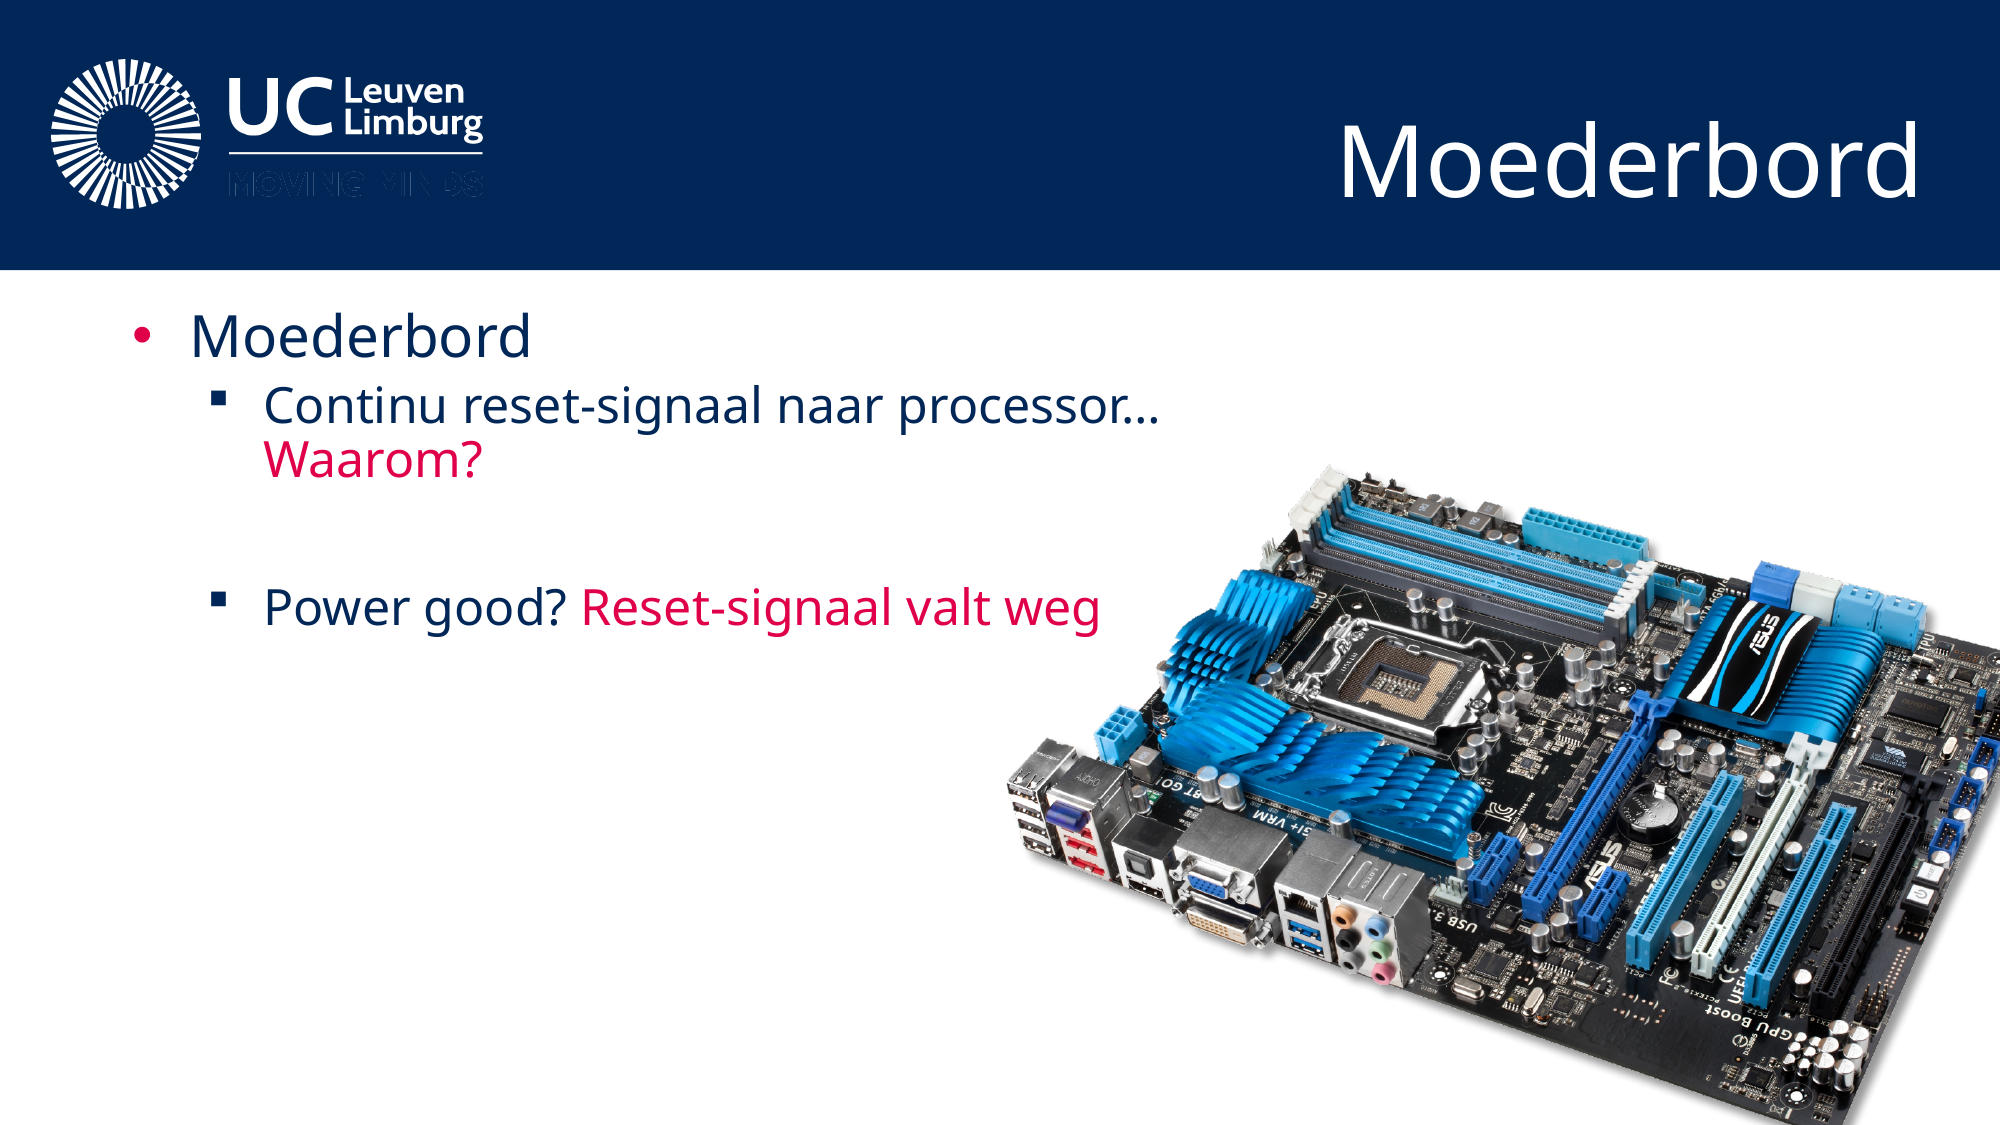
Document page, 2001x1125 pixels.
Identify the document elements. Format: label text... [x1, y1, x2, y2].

list Moederbord Continu reset-signaal naar processor… Waarom? Power good? Reset-signaal valt weg [117, 299, 1323, 996]
picture [984, 435, 2000, 1125]
title Moederbord [307, 59, 1940, 271]
picture [51, 59, 307, 209]
